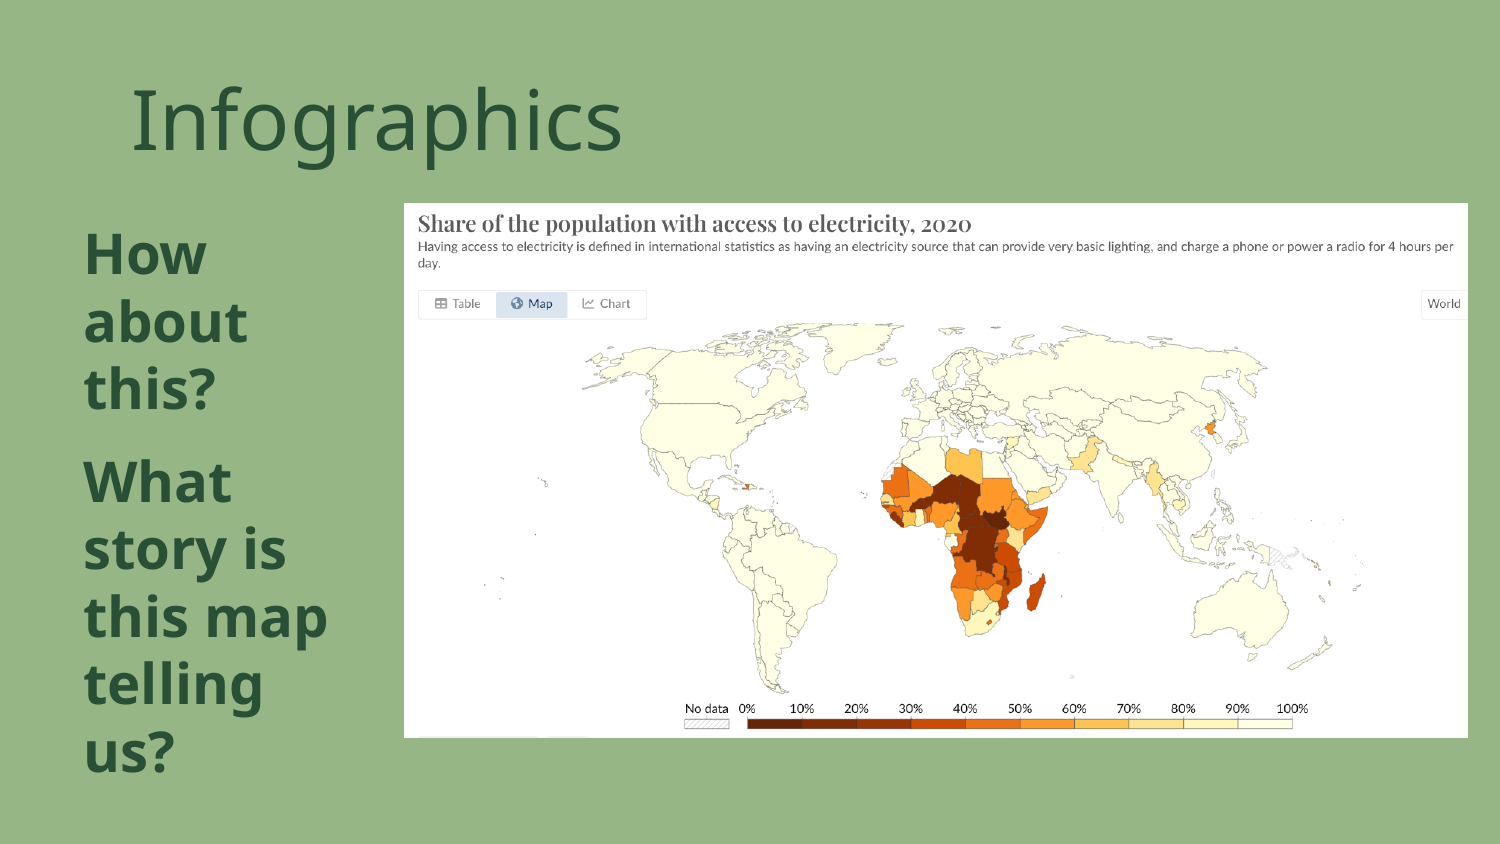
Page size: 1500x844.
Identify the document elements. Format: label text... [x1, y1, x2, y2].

title Infographics [116, 52, 1383, 167]
picture [404, 203, 1468, 738]
subtitle How about this? What story is this map telling us? [68, 203, 384, 606]
